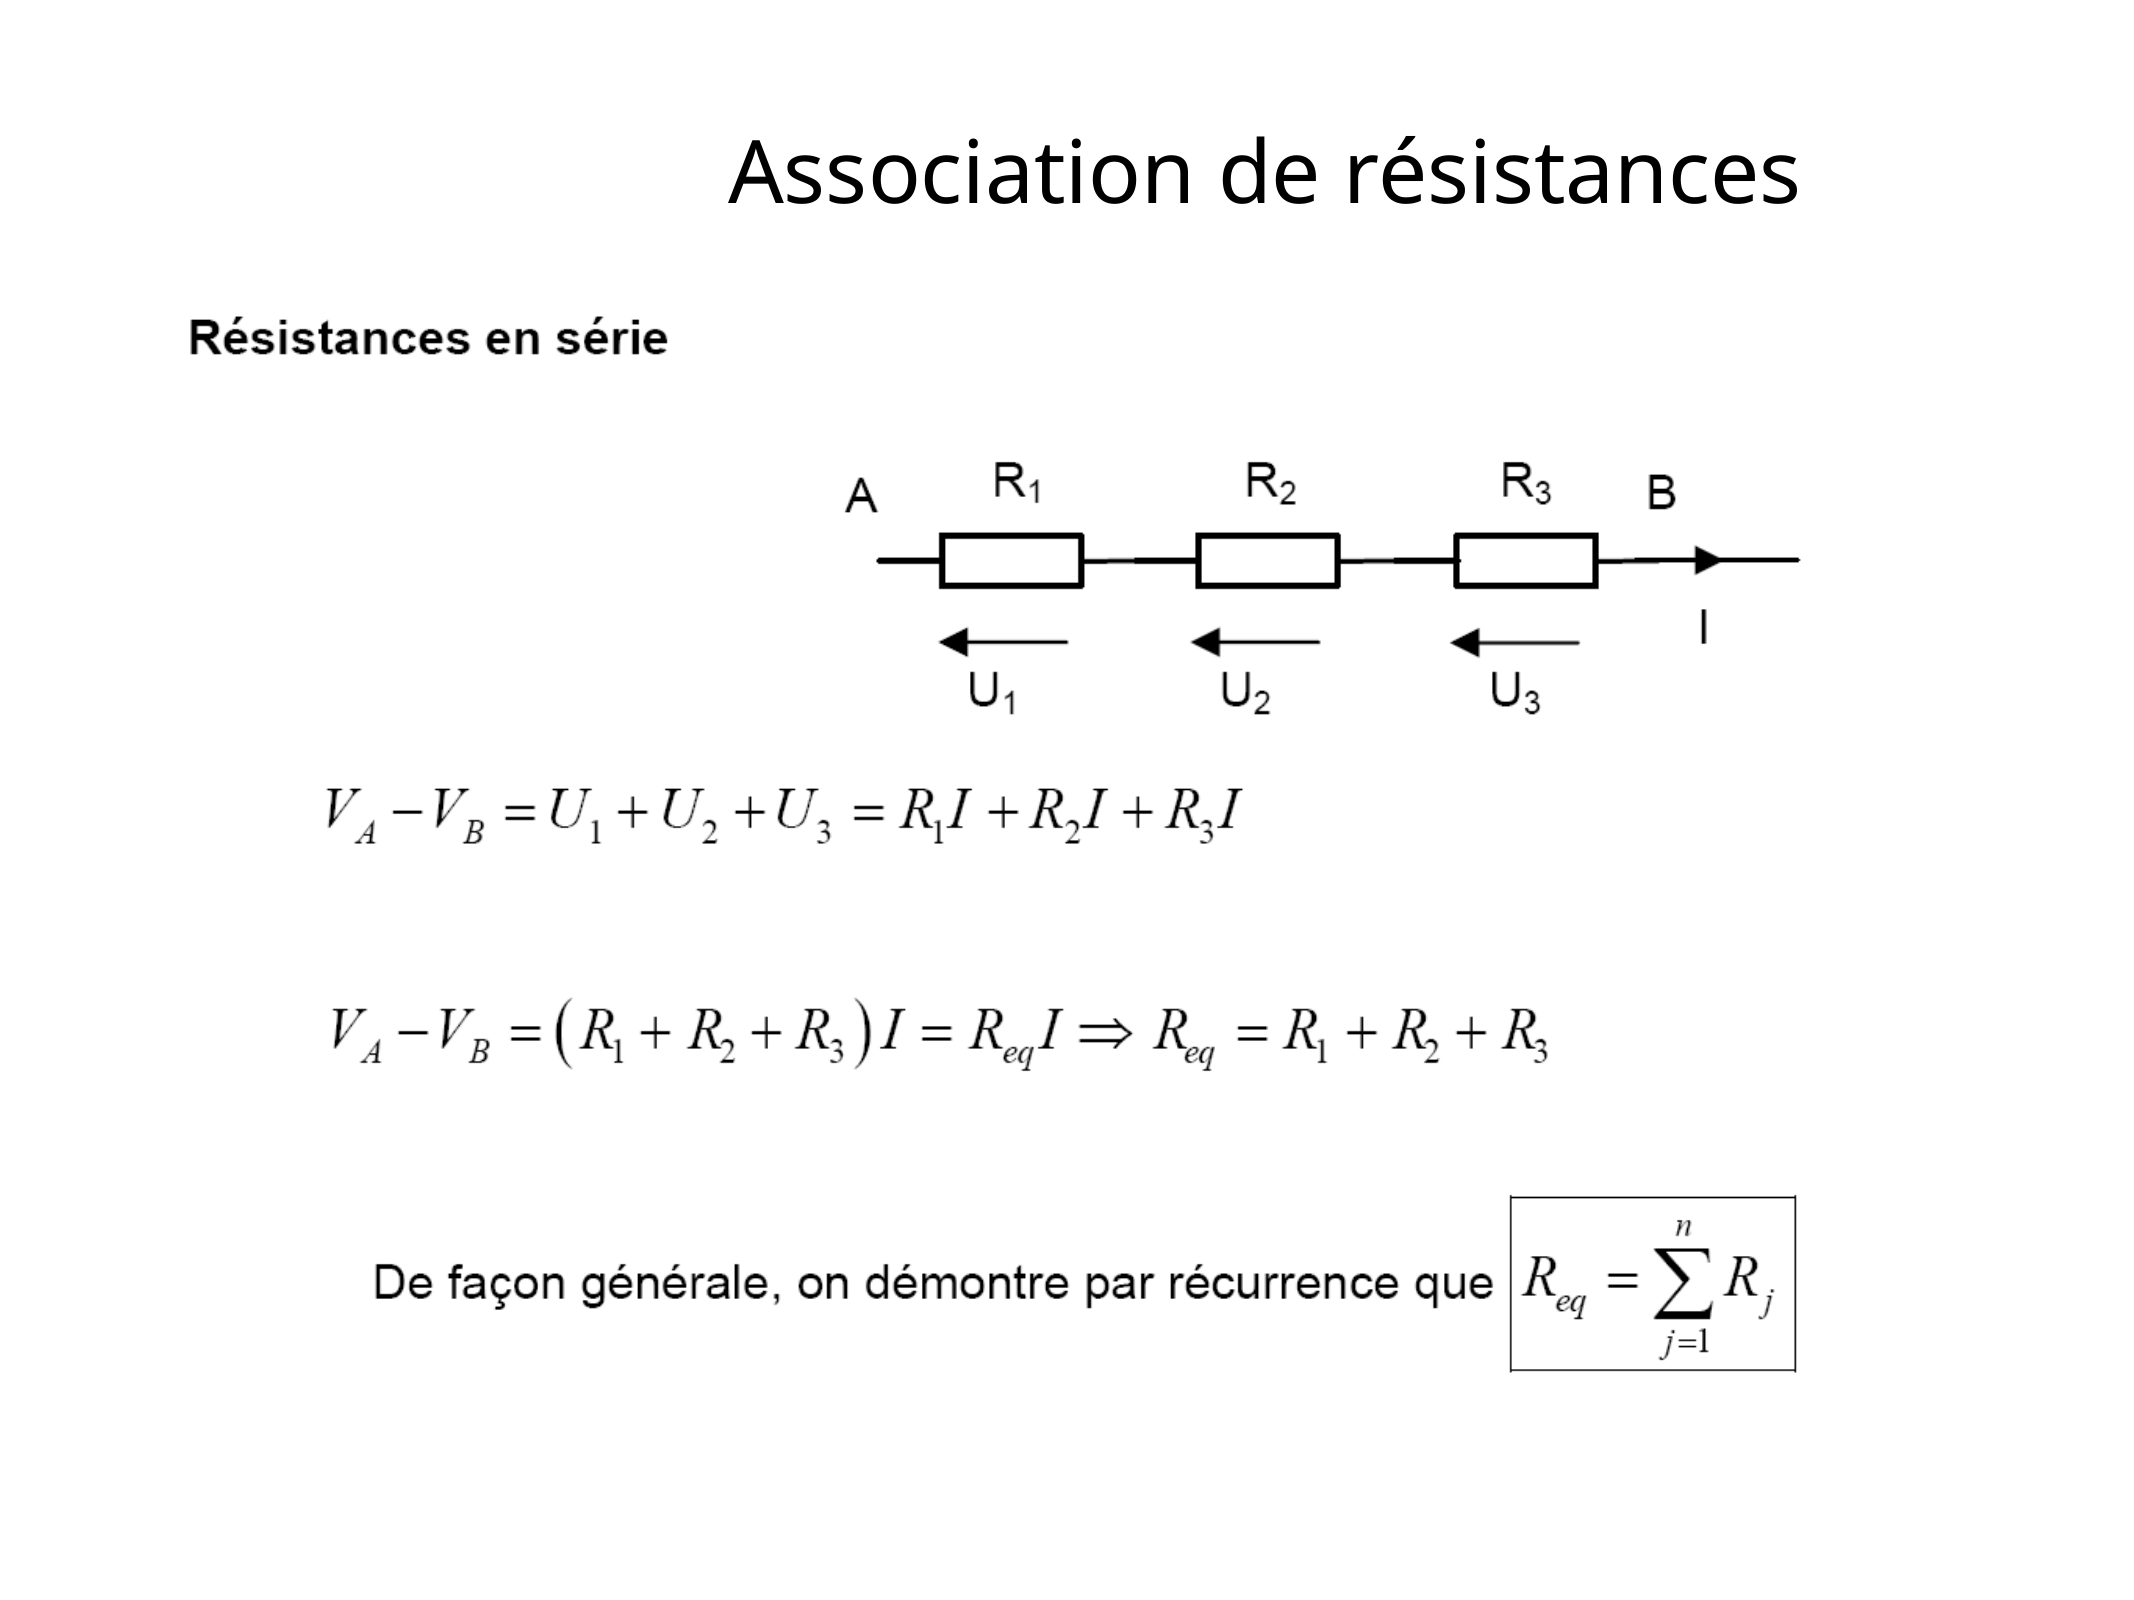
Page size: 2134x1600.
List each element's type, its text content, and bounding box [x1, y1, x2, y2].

picture [164, 284, 1835, 862]
picture [316, 1186, 1813, 1401]
text_box Association de résistances [713, 108, 1817, 229]
picture [246, 987, 1588, 1079]
